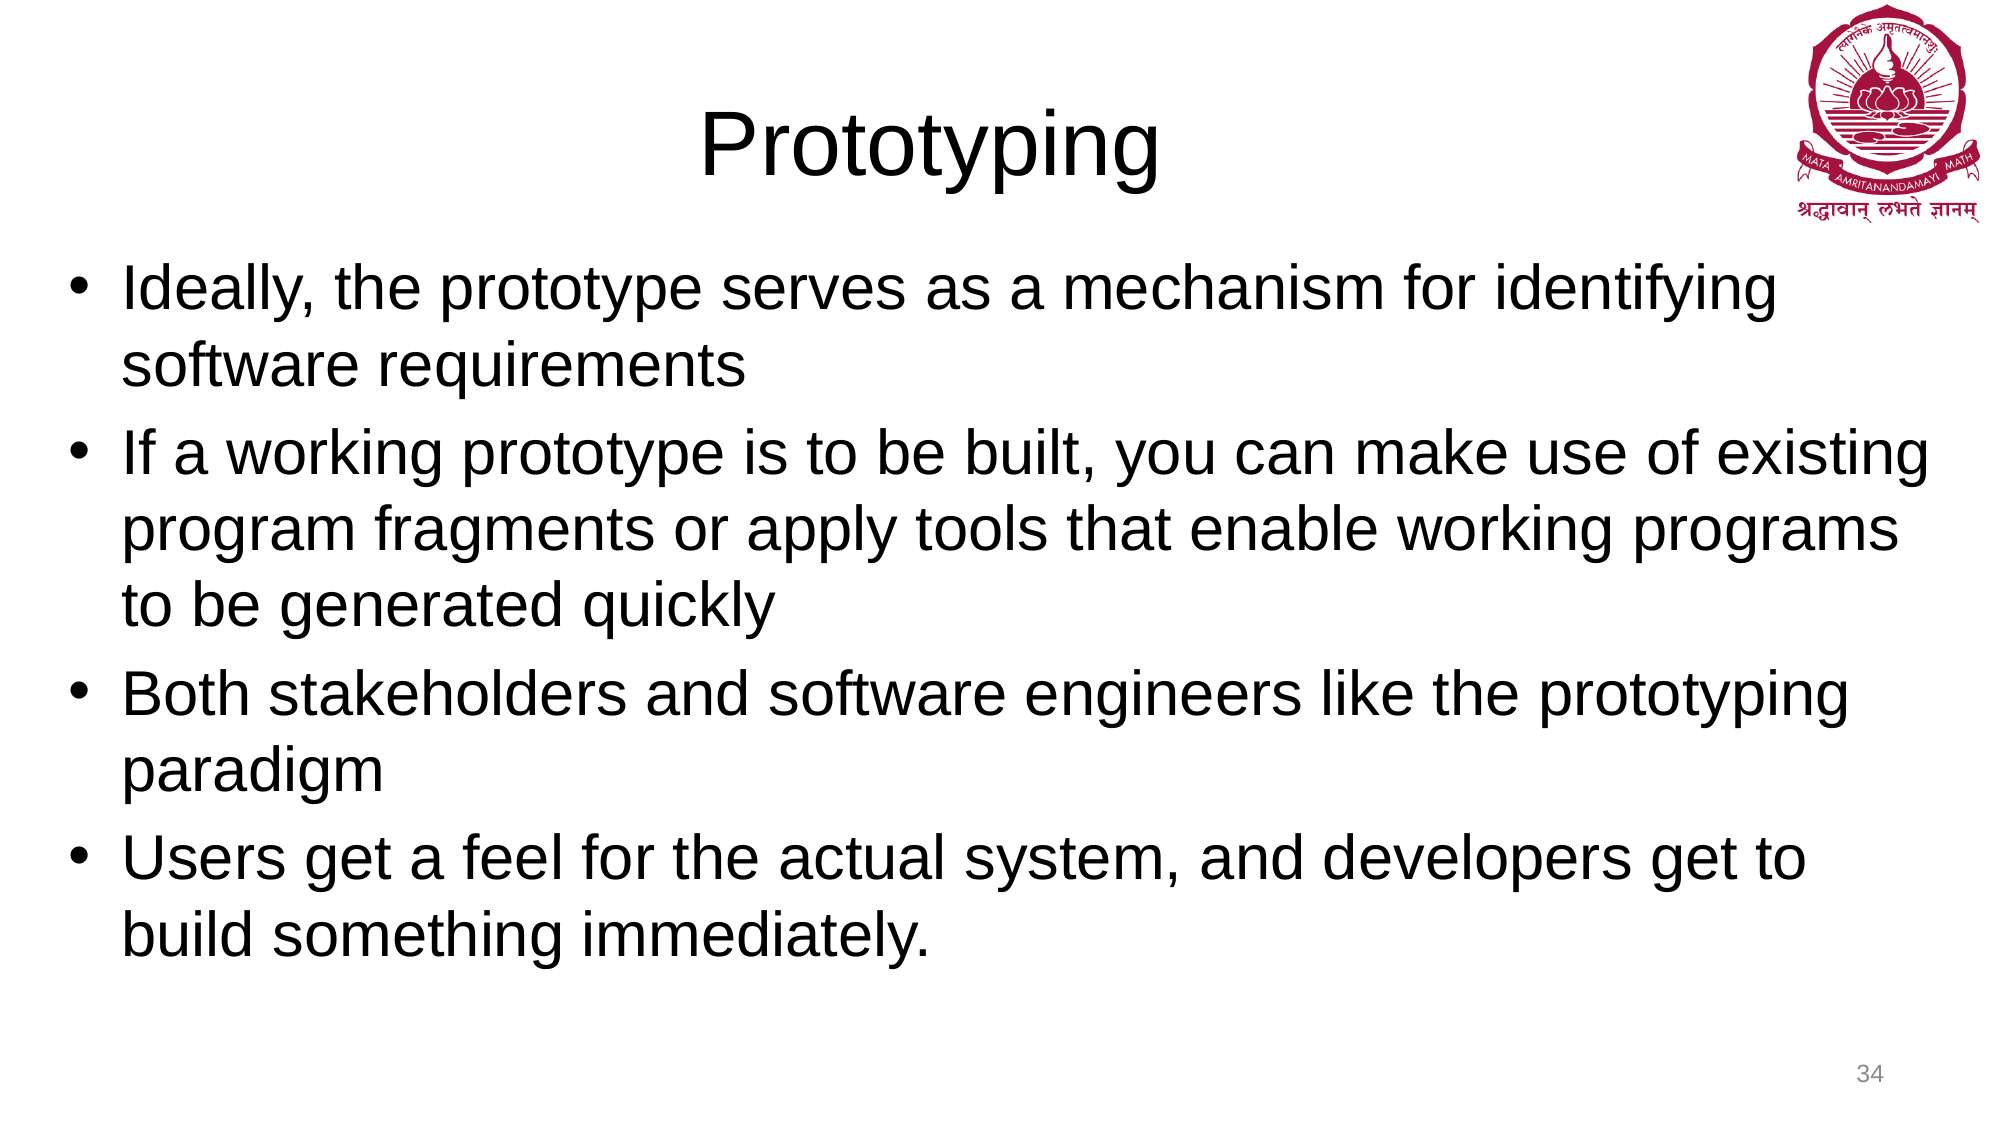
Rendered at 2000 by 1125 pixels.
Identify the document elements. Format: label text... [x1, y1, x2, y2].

slide_number 34 [1432, 1042, 1900, 1103]
list Ideally, the prototype serves as a mechanism for identifying software requirements If a working prototype is to be built, you can make use of existing program fragments or apply tools that enable working programs to be generated quickly Both stakeholders and software engineers like the prototyping paradigm Users get a feel for the actual system, and developers get to build something immediately. [53, 239, 1950, 982]
title Prototyping [99, 45, 1763, 233]
picture [1776, 1, 2000, 225]
